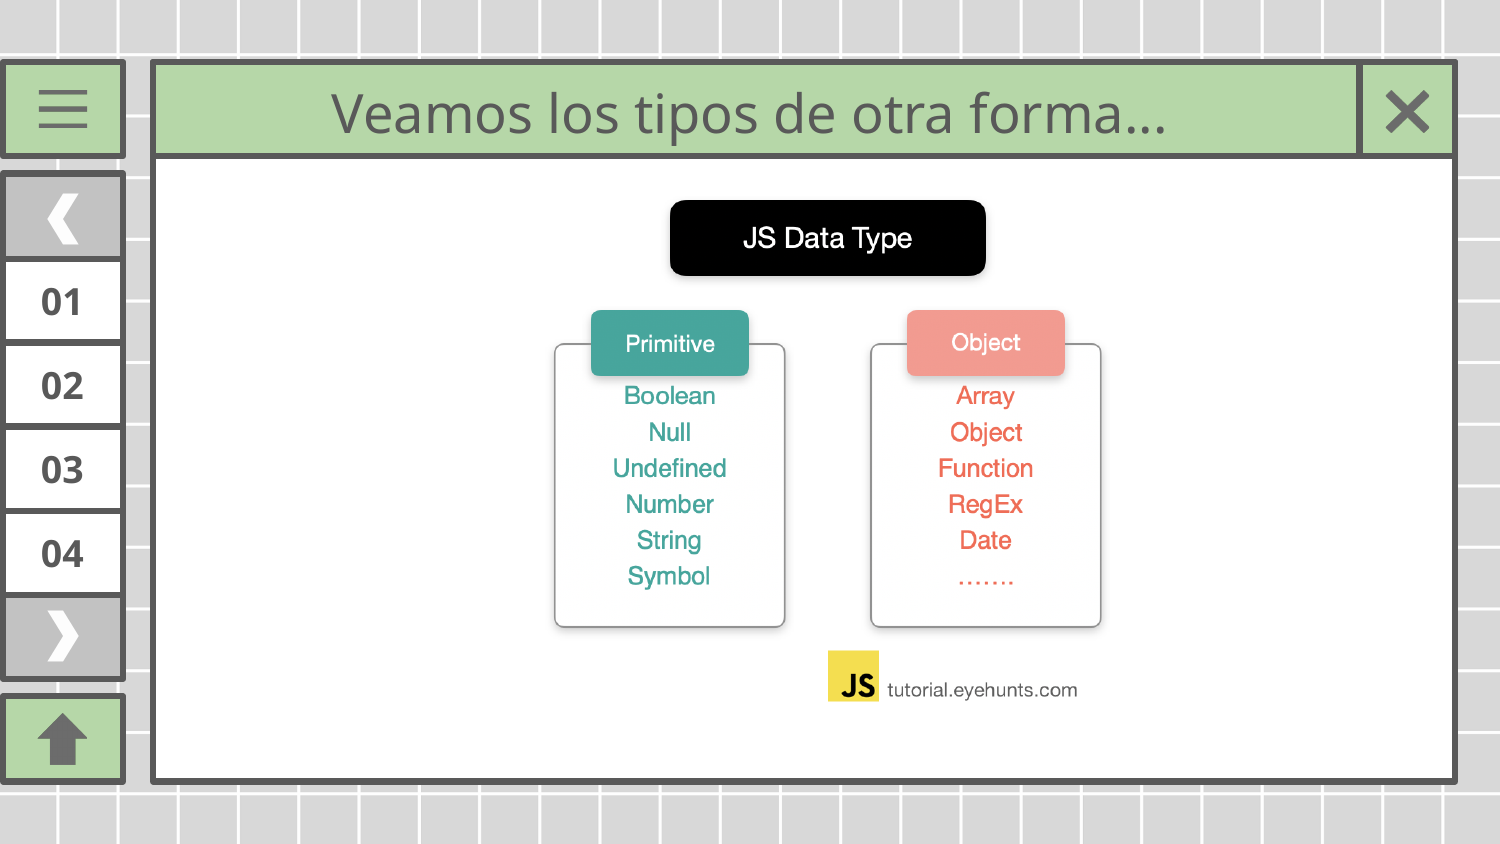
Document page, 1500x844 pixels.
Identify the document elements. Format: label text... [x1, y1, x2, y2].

picture [0, 0, 1500, 844]
text_box 03 [20, 449, 104, 487]
text_box 02 [20, 365, 104, 403]
picture [38, 193, 88, 245]
picture [37, 713, 88, 765]
picture [38, 90, 88, 129]
text_box 04 [20, 533, 104, 572]
title Veamos los tipos de otra forma... [182, 64, 1318, 159]
picture [38, 610, 88, 662]
text_box 01 [20, 281, 104, 319]
